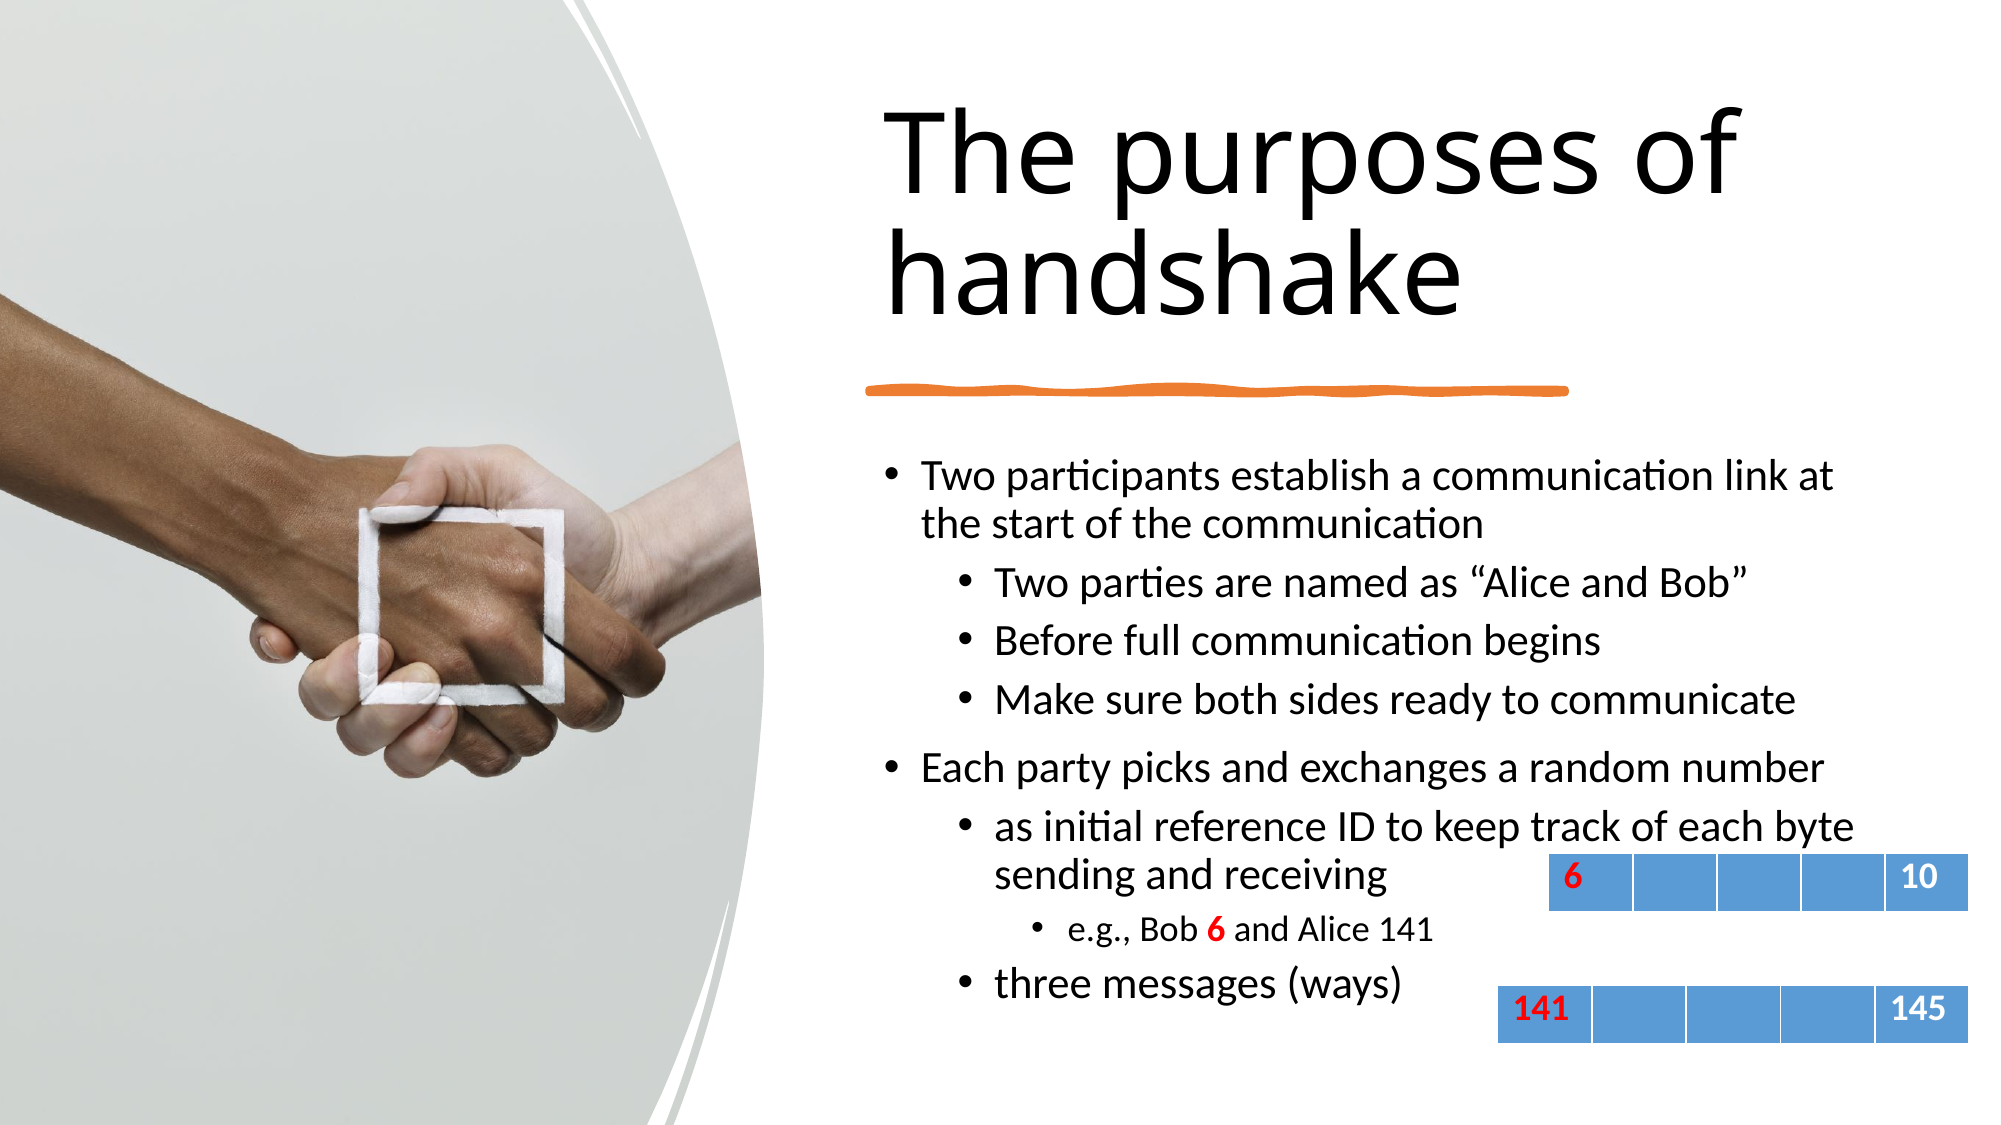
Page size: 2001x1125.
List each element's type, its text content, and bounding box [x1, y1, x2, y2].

table_header [1687, 986, 1780, 1043]
table_header 6 [1549, 854, 1632, 911]
table_header [1593, 986, 1685, 1043]
picture [0, 0, 764, 1125]
table_header 141 [1498, 986, 1591, 1043]
table_header 10 [1886, 854, 1968, 911]
text_box [764, 0, 2000, 1125]
table_header [1802, 854, 1884, 911]
text_box [867, 385, 1567, 396]
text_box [1204, 840, 1538, 910]
table_header [1781, 986, 1874, 1043]
title The purposes of handshake [869, 53, 1895, 347]
list Two participants establish a communication link at the start of the communication Two parties are named as “Alice and Bob” Before full communication begins Make sure both sides ready to communicate Each party picks and exchanges a random number as initial reference ID to keep track of each byte sending and receiving e.g., Bob 6 and Alice 141 three messages (ways) [869, 443, 1895, 1016]
table_header [1718, 854, 1800, 911]
table_header 145 [1876, 986, 1968, 1043]
table_header [1634, 854, 1716, 911]
